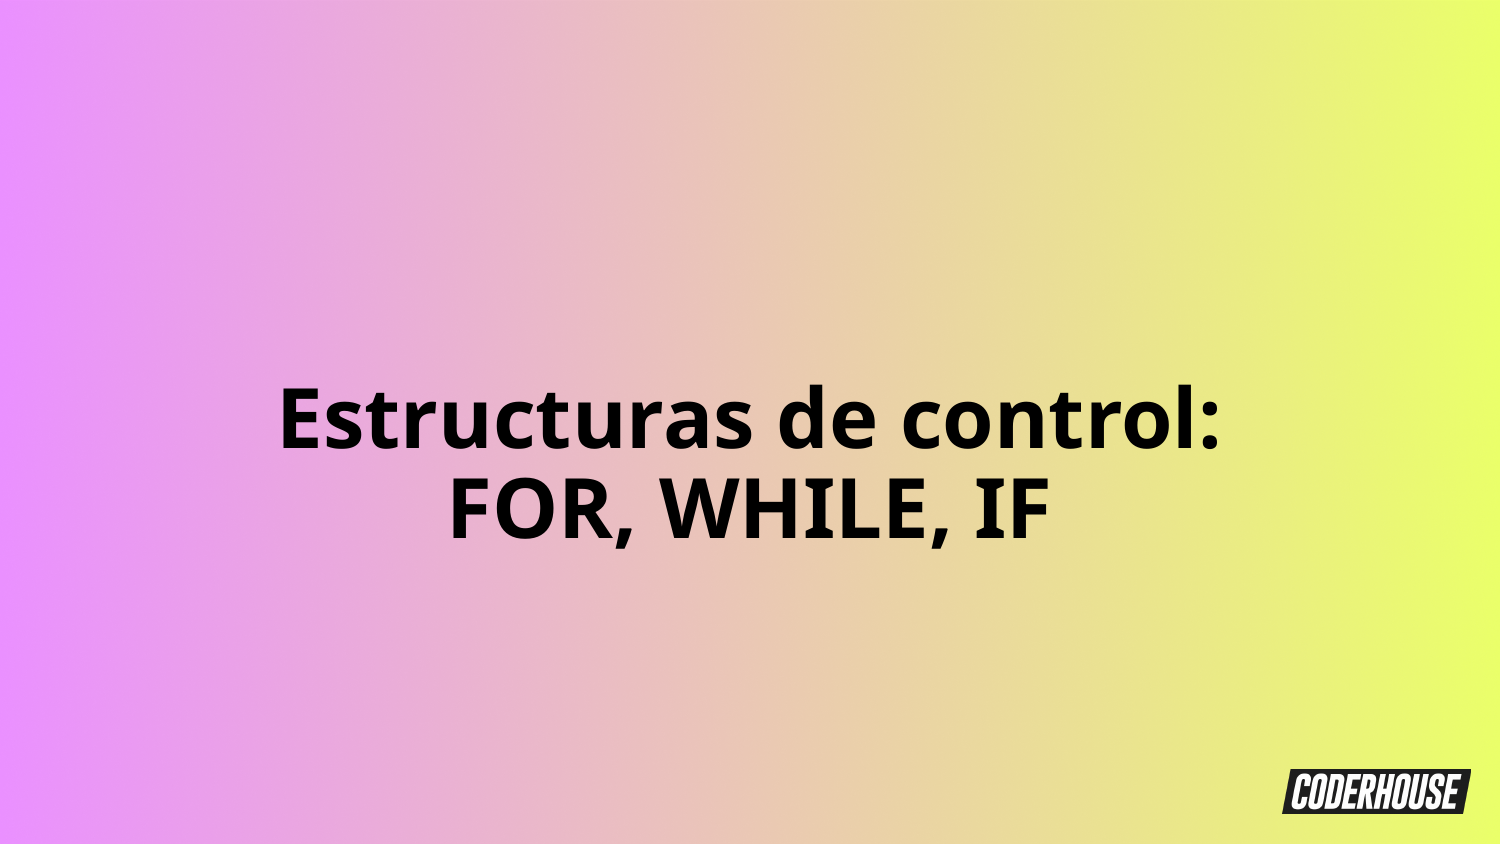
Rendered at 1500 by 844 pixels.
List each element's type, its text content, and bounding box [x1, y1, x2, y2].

text_box Estructuras de control: FOR, WHILE, IF [239, 361, 1261, 662]
picture [0, 0, 1500, 844]
